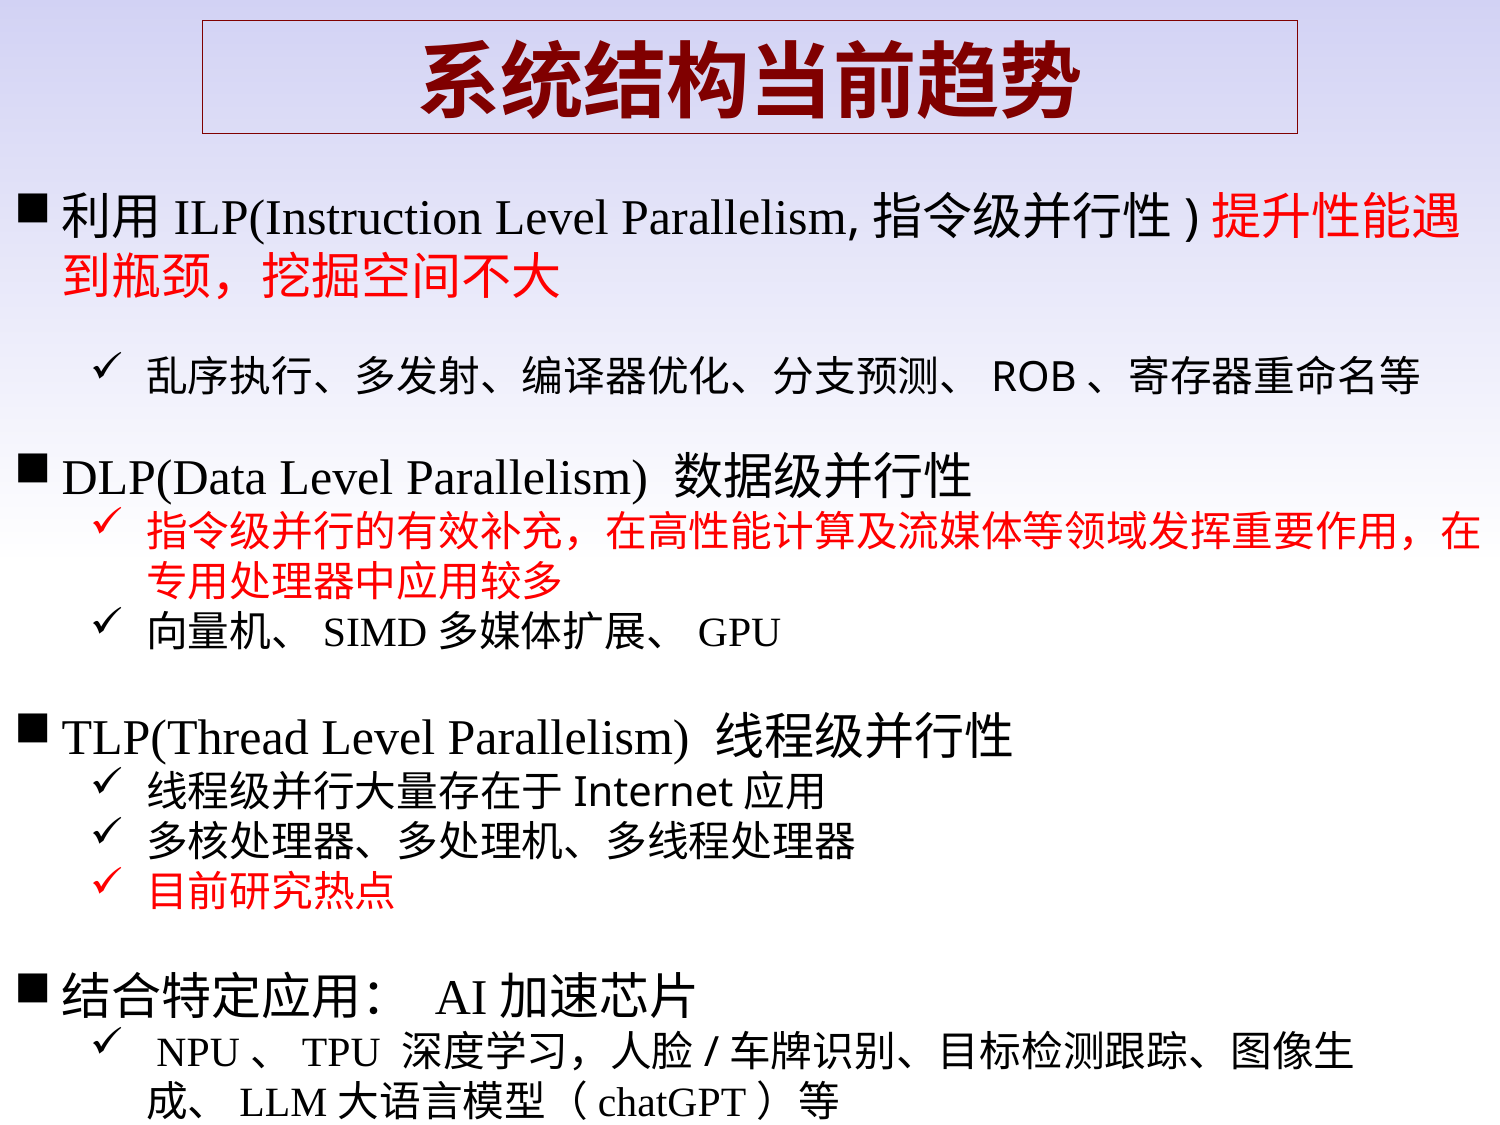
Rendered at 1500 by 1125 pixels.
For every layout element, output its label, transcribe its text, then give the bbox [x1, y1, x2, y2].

text_box 利用ILP(Instruction Level Parallelism,指令级并行性)提升性能遇到瓶颈，挖掘空间不大 乱序执行、多发射、编译器优化、分支预测、ROB、寄存器重命名等 DLP(Data Level Parallelism) 数据级并行性 指令级并行的有效补充，在高性能计算及流媒体等领域发挥重要作用，在专用处理器中应用较多 向量机、SIMD多媒体扩展、GPU TLP(Thread Level Parallelism) 线程级并行性 线程级并行大量存在于Internet应用 多核处理器、多处理机、多线程处理器 目前研究热点 结合特定应用： AI加速芯片 NPU、TPU 深度学习，人脸/车牌识别、目标检测跟踪、图像生成、LLM大语言模型（chatGPT）等 [0, 176, 1500, 1125]
text_box 系统结构当前趋势 [202, 20, 1298, 134]
